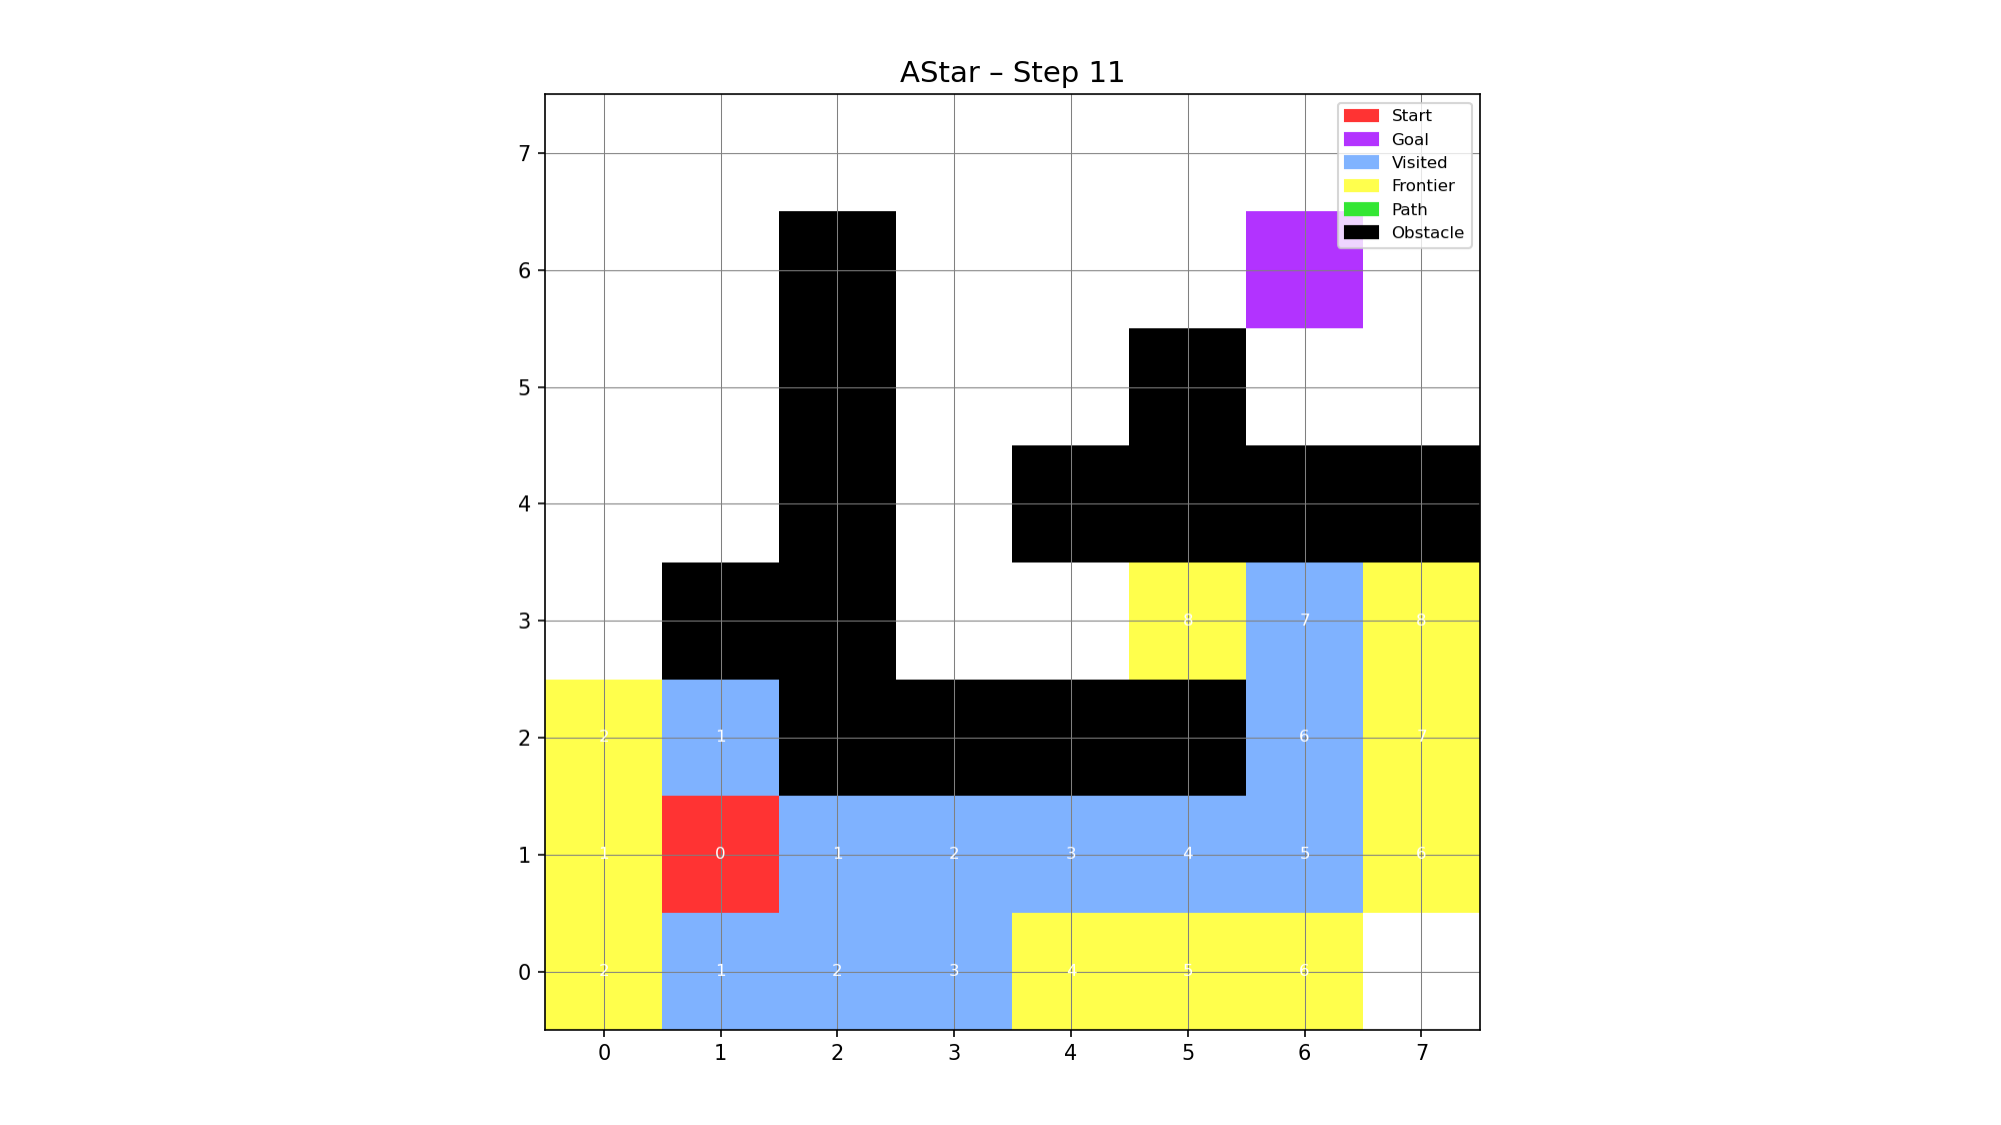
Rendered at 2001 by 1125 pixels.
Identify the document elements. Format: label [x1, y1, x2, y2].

picture [474, 37, 1526, 1088]
